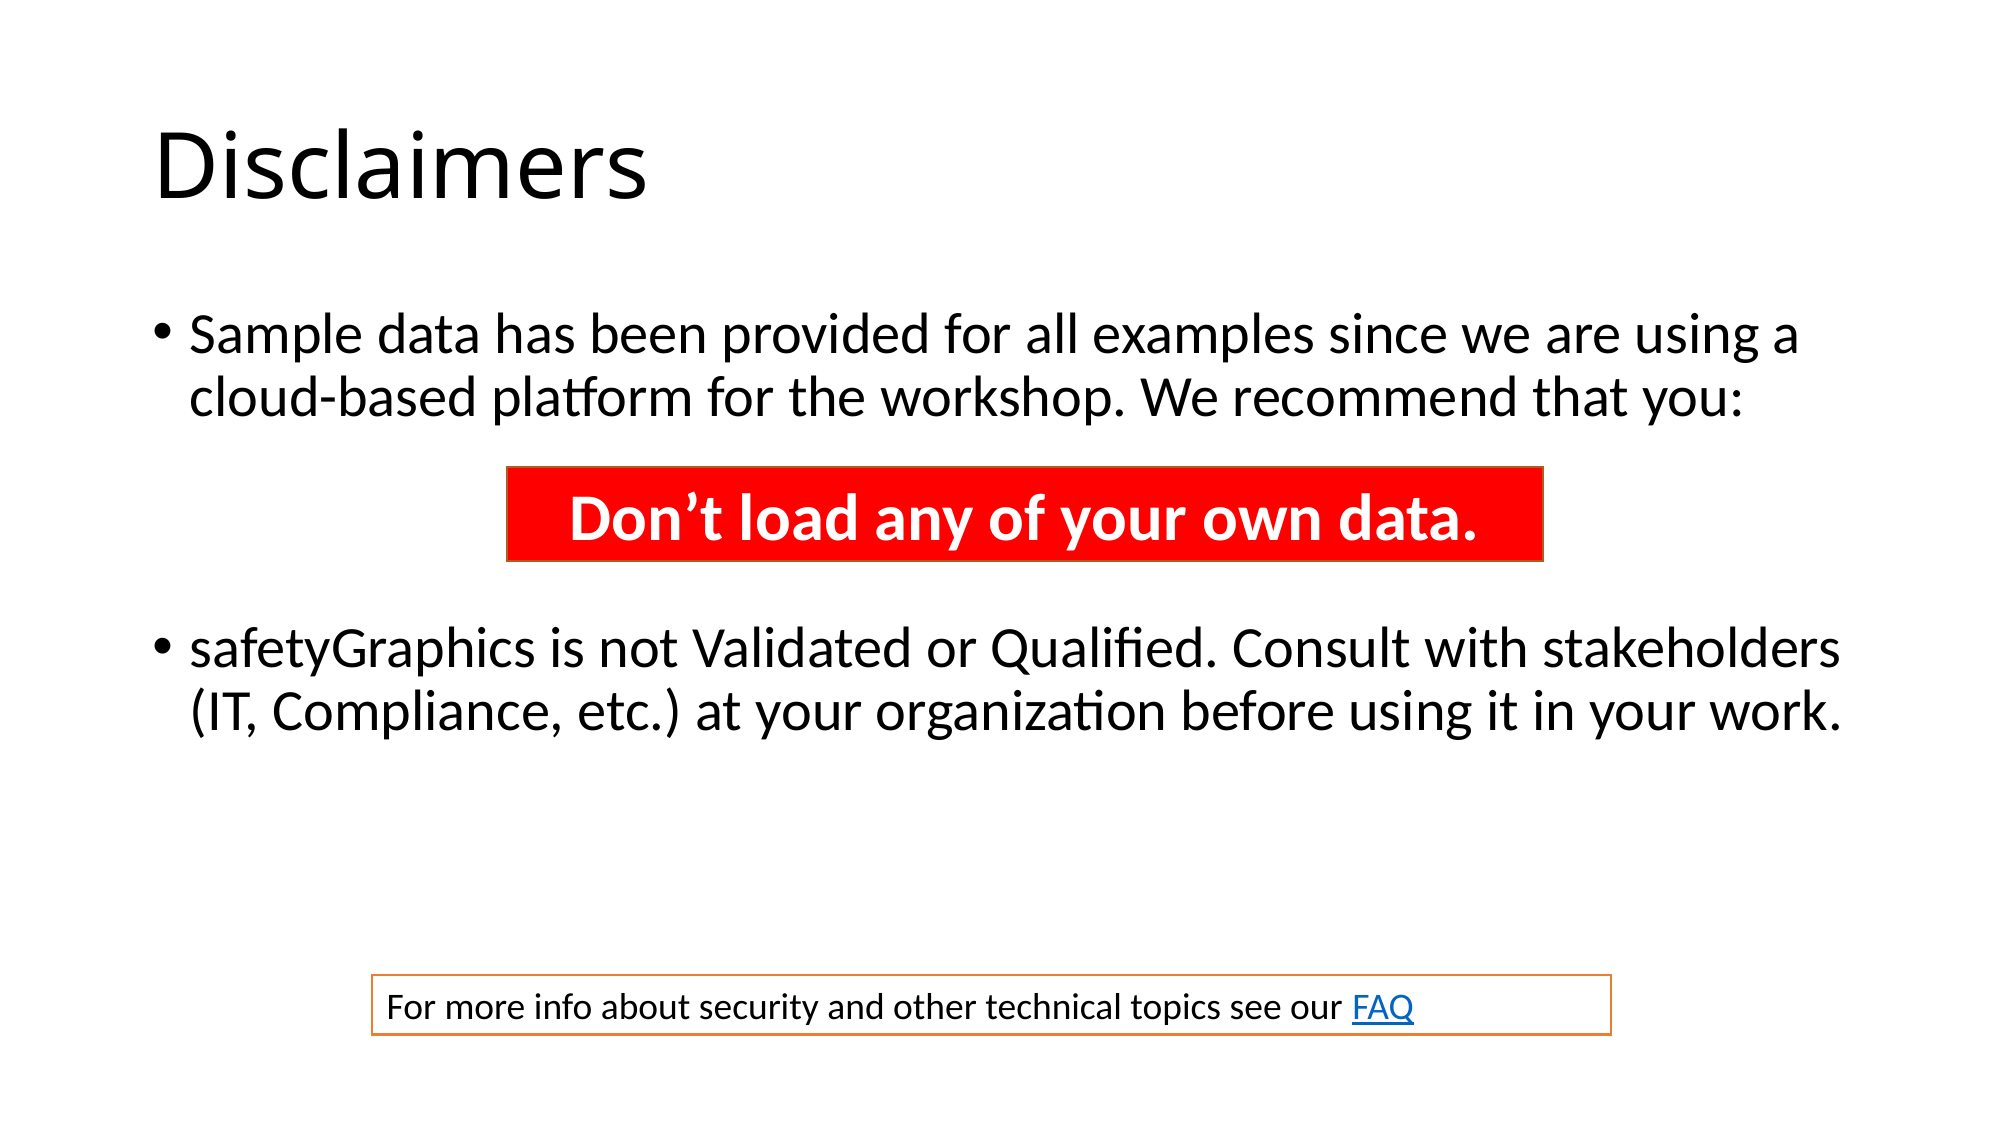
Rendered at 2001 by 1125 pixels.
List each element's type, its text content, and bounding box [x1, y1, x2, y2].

list Sample data has been provided for all examples since we are using a cloud-based platform for the workshop. We recommend that you: safetyGraphics is not Validated or Qualified. Consult with stakeholders (IT, Compliance, etc.) at your organization before using it in your work. [137, 295, 1863, 1010]
text_box For more info about security and other technical topics see our FAQ [371, 974, 1612, 1036]
title Disclaimers [137, 59, 1863, 278]
text_box Don’t load any of your own data. [506, 466, 1544, 562]
